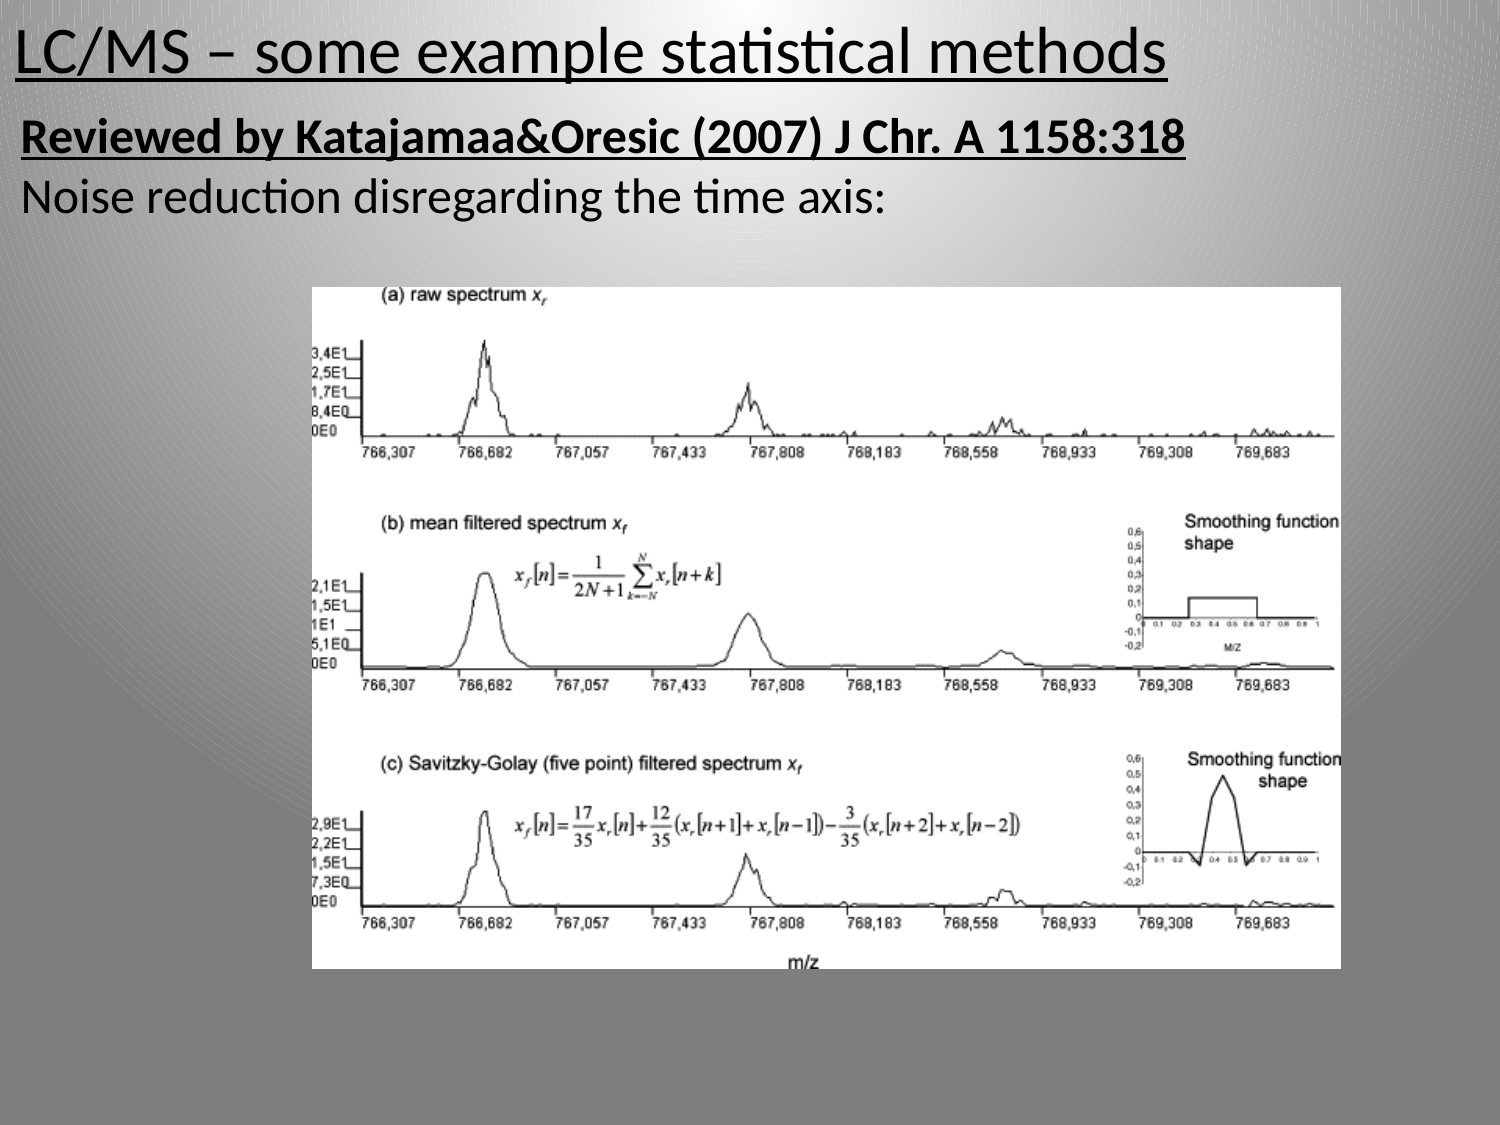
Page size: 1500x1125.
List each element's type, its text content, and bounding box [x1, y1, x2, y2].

text_box Reviewed by Katajamaa&Oresic (2007) J Chr. A 1158:318 Noise reduction disregarding the time axis: [5, 95, 1202, 231]
text_box LC/MS – some example statistical methods [0, 0, 1425, 95]
picture [312, 287, 1341, 969]
